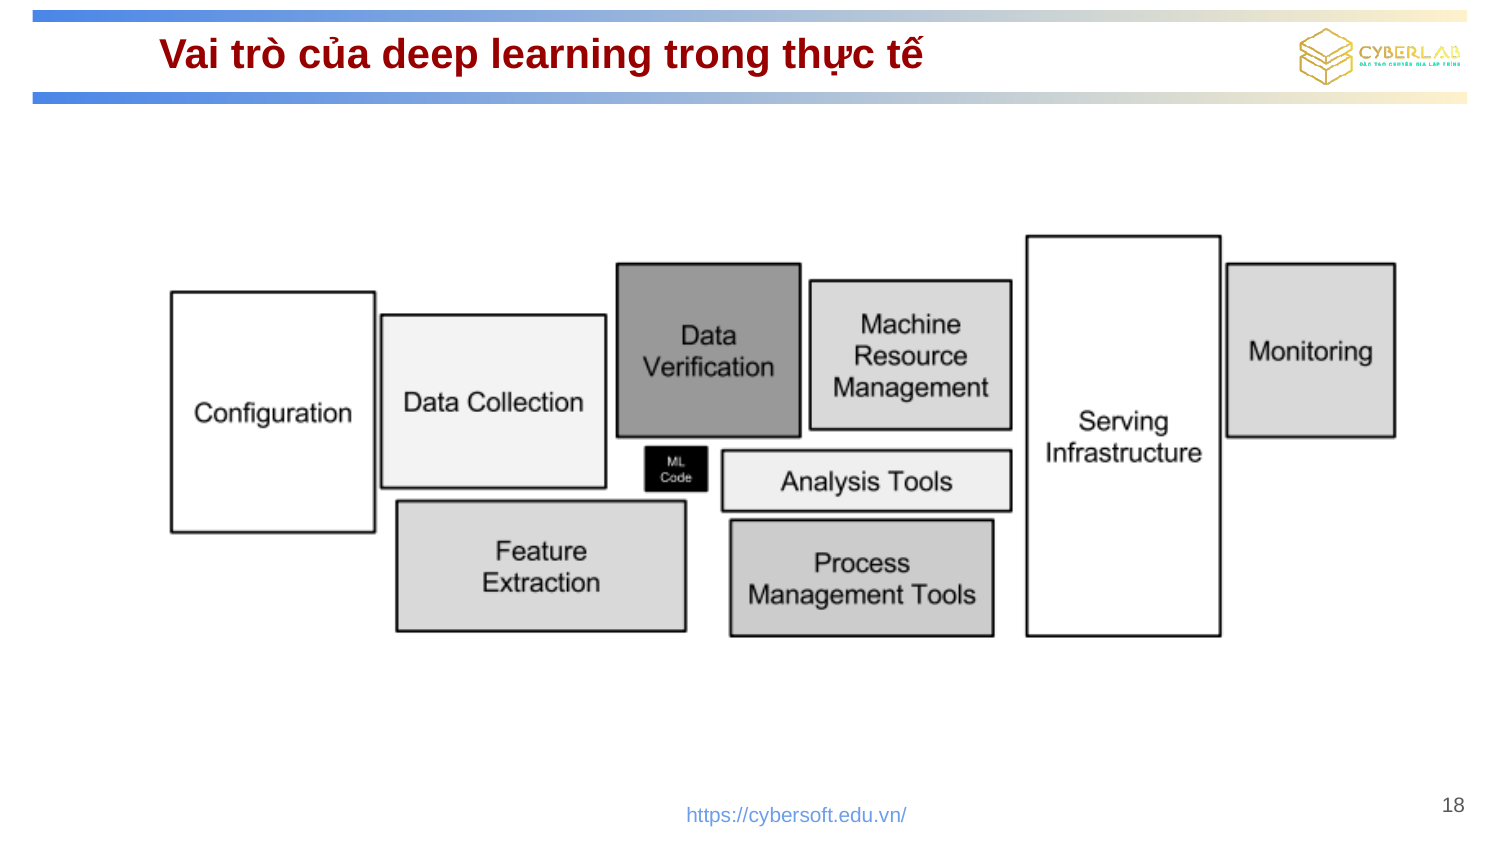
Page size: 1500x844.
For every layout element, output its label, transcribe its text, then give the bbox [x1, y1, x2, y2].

title Vai trò của deep learning trong thực tế [144, 12, 1449, 93]
picture [1449, 28, 1468, 85]
picture [143, 227, 1431, 646]
slide_number 18 [1389, 782, 1480, 830]
